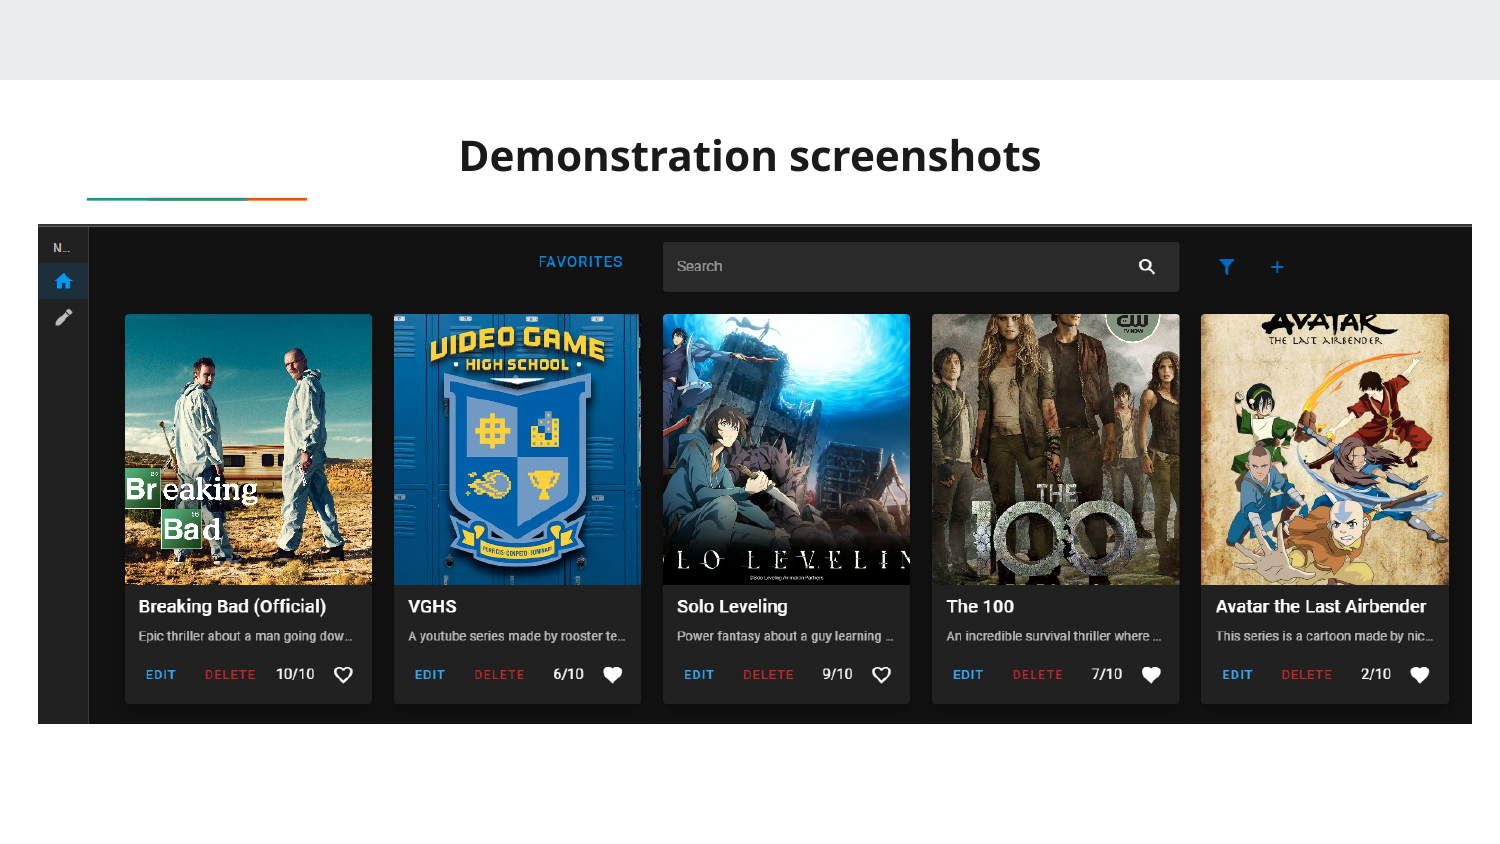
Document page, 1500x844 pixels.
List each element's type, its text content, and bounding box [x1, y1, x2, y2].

picture [38, 224, 1473, 724]
title Demonstration screenshots [119, 111, 1381, 200]
